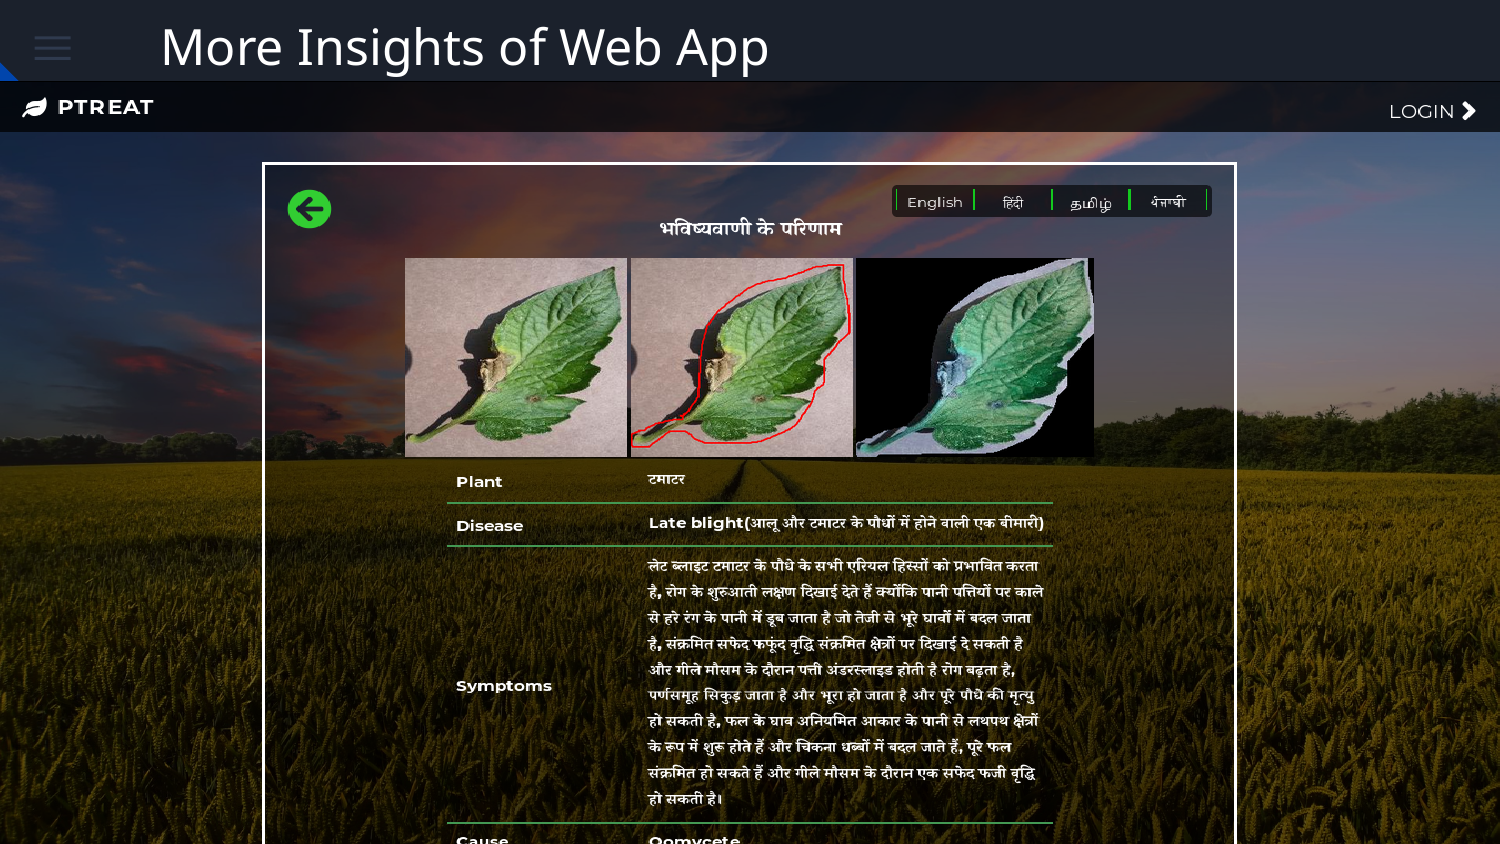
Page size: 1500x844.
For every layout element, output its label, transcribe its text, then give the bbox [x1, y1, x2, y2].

title More Insights of Web App [145, 0, 1301, 80]
picture [0, 81, 1500, 844]
